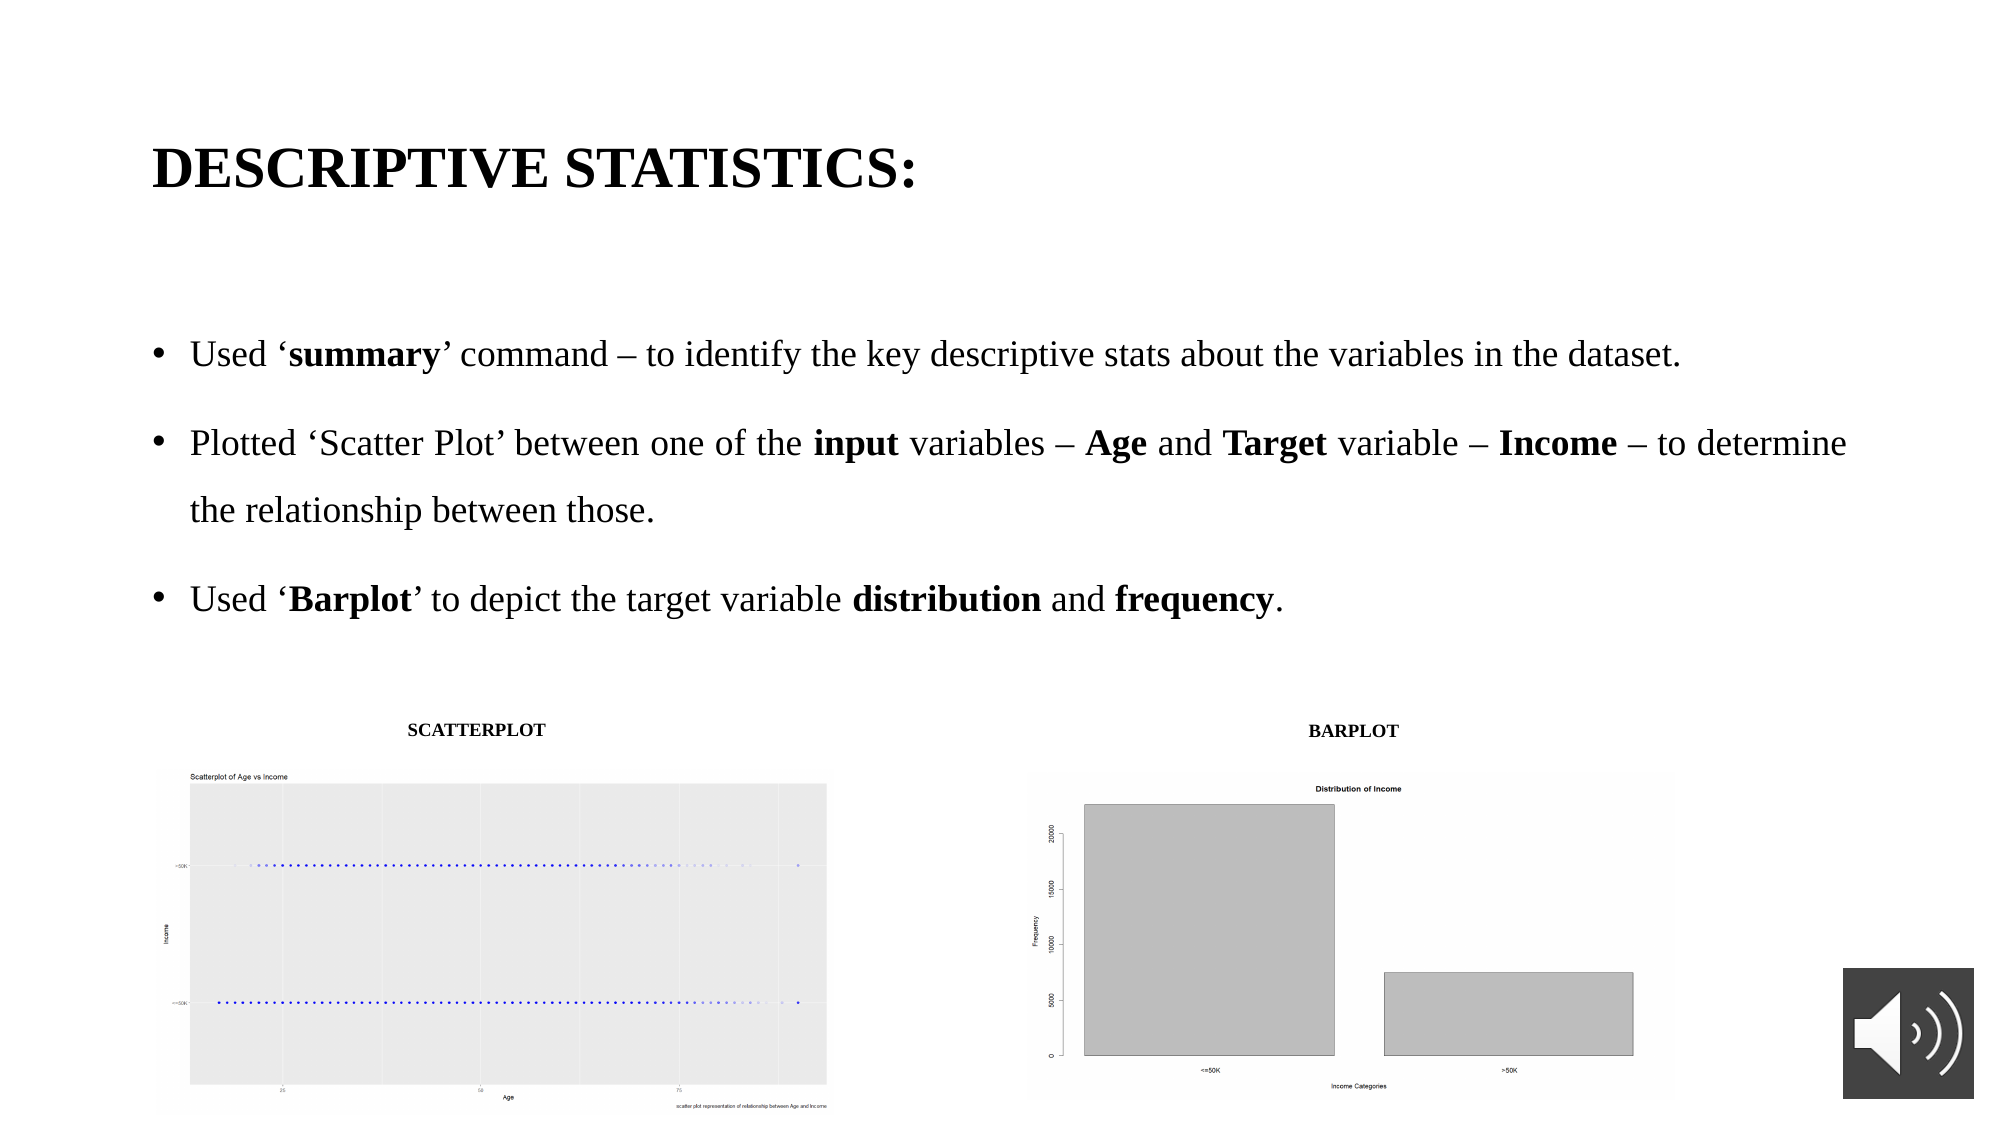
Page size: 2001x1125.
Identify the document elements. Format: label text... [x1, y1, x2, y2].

picture [1027, 772, 1675, 1100]
text_box BARPLOT [1293, 711, 1438, 749]
picture [156, 769, 834, 1115]
list Used ‘summary’ command – to identify the key descriptive stats about the variables in the dataset. Plotted ‘Scatter Plot’ between one of the input variables – Age and Target variable – Income – to determine the relationship between those. Used ‘Barplot’ to depict the target variable distribution and frequency. [137, 299, 1863, 677]
title DESCRIPTIVE STATISTICS: [137, 59, 1863, 278]
picture [1841, 966, 1975, 1100]
text_box SCATTERPLOT [392, 710, 598, 748]
